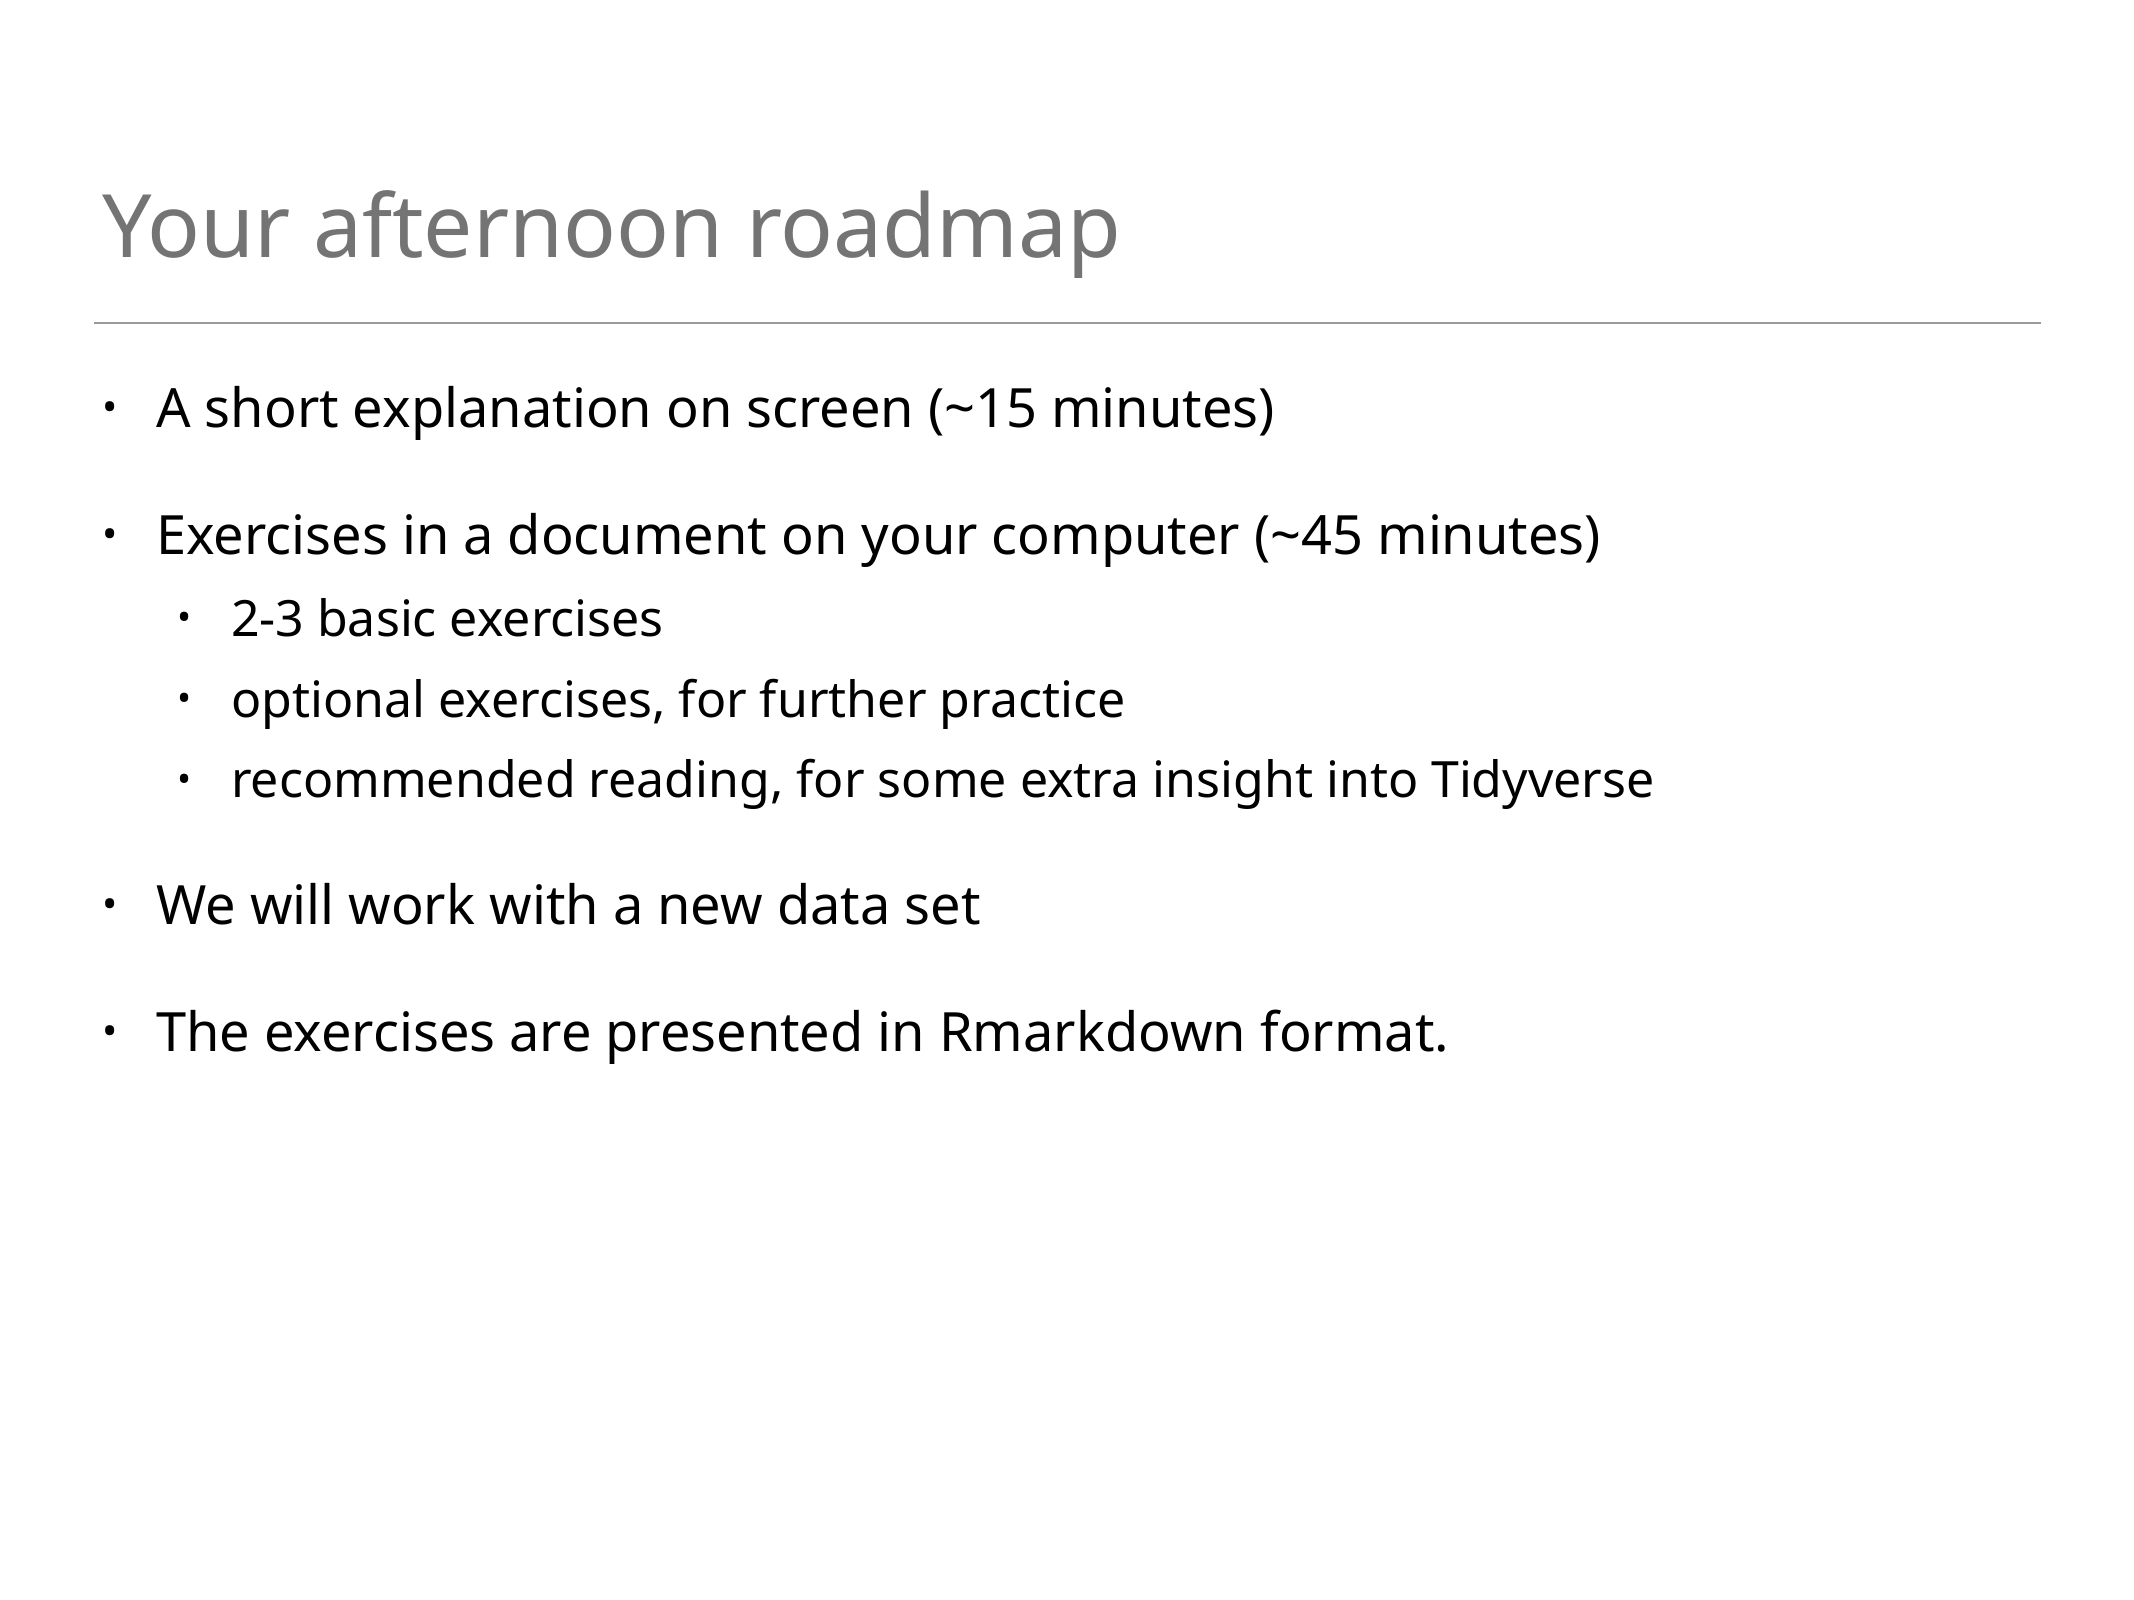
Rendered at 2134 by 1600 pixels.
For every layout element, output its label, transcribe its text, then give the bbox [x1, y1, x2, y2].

list A short explanation on screen (~15 minutes) Exercises in a document on your computer (~45 minutes) 2-3 basic exercises optional exercises, for further practice recommended reading, for some extra insight into Tidyverse We will work with a new data set The exercises are presented in Rmarkdown format. [93, 364, 2041, 1459]
title Your afternoon roadmap [93, 53, 2041, 284]
